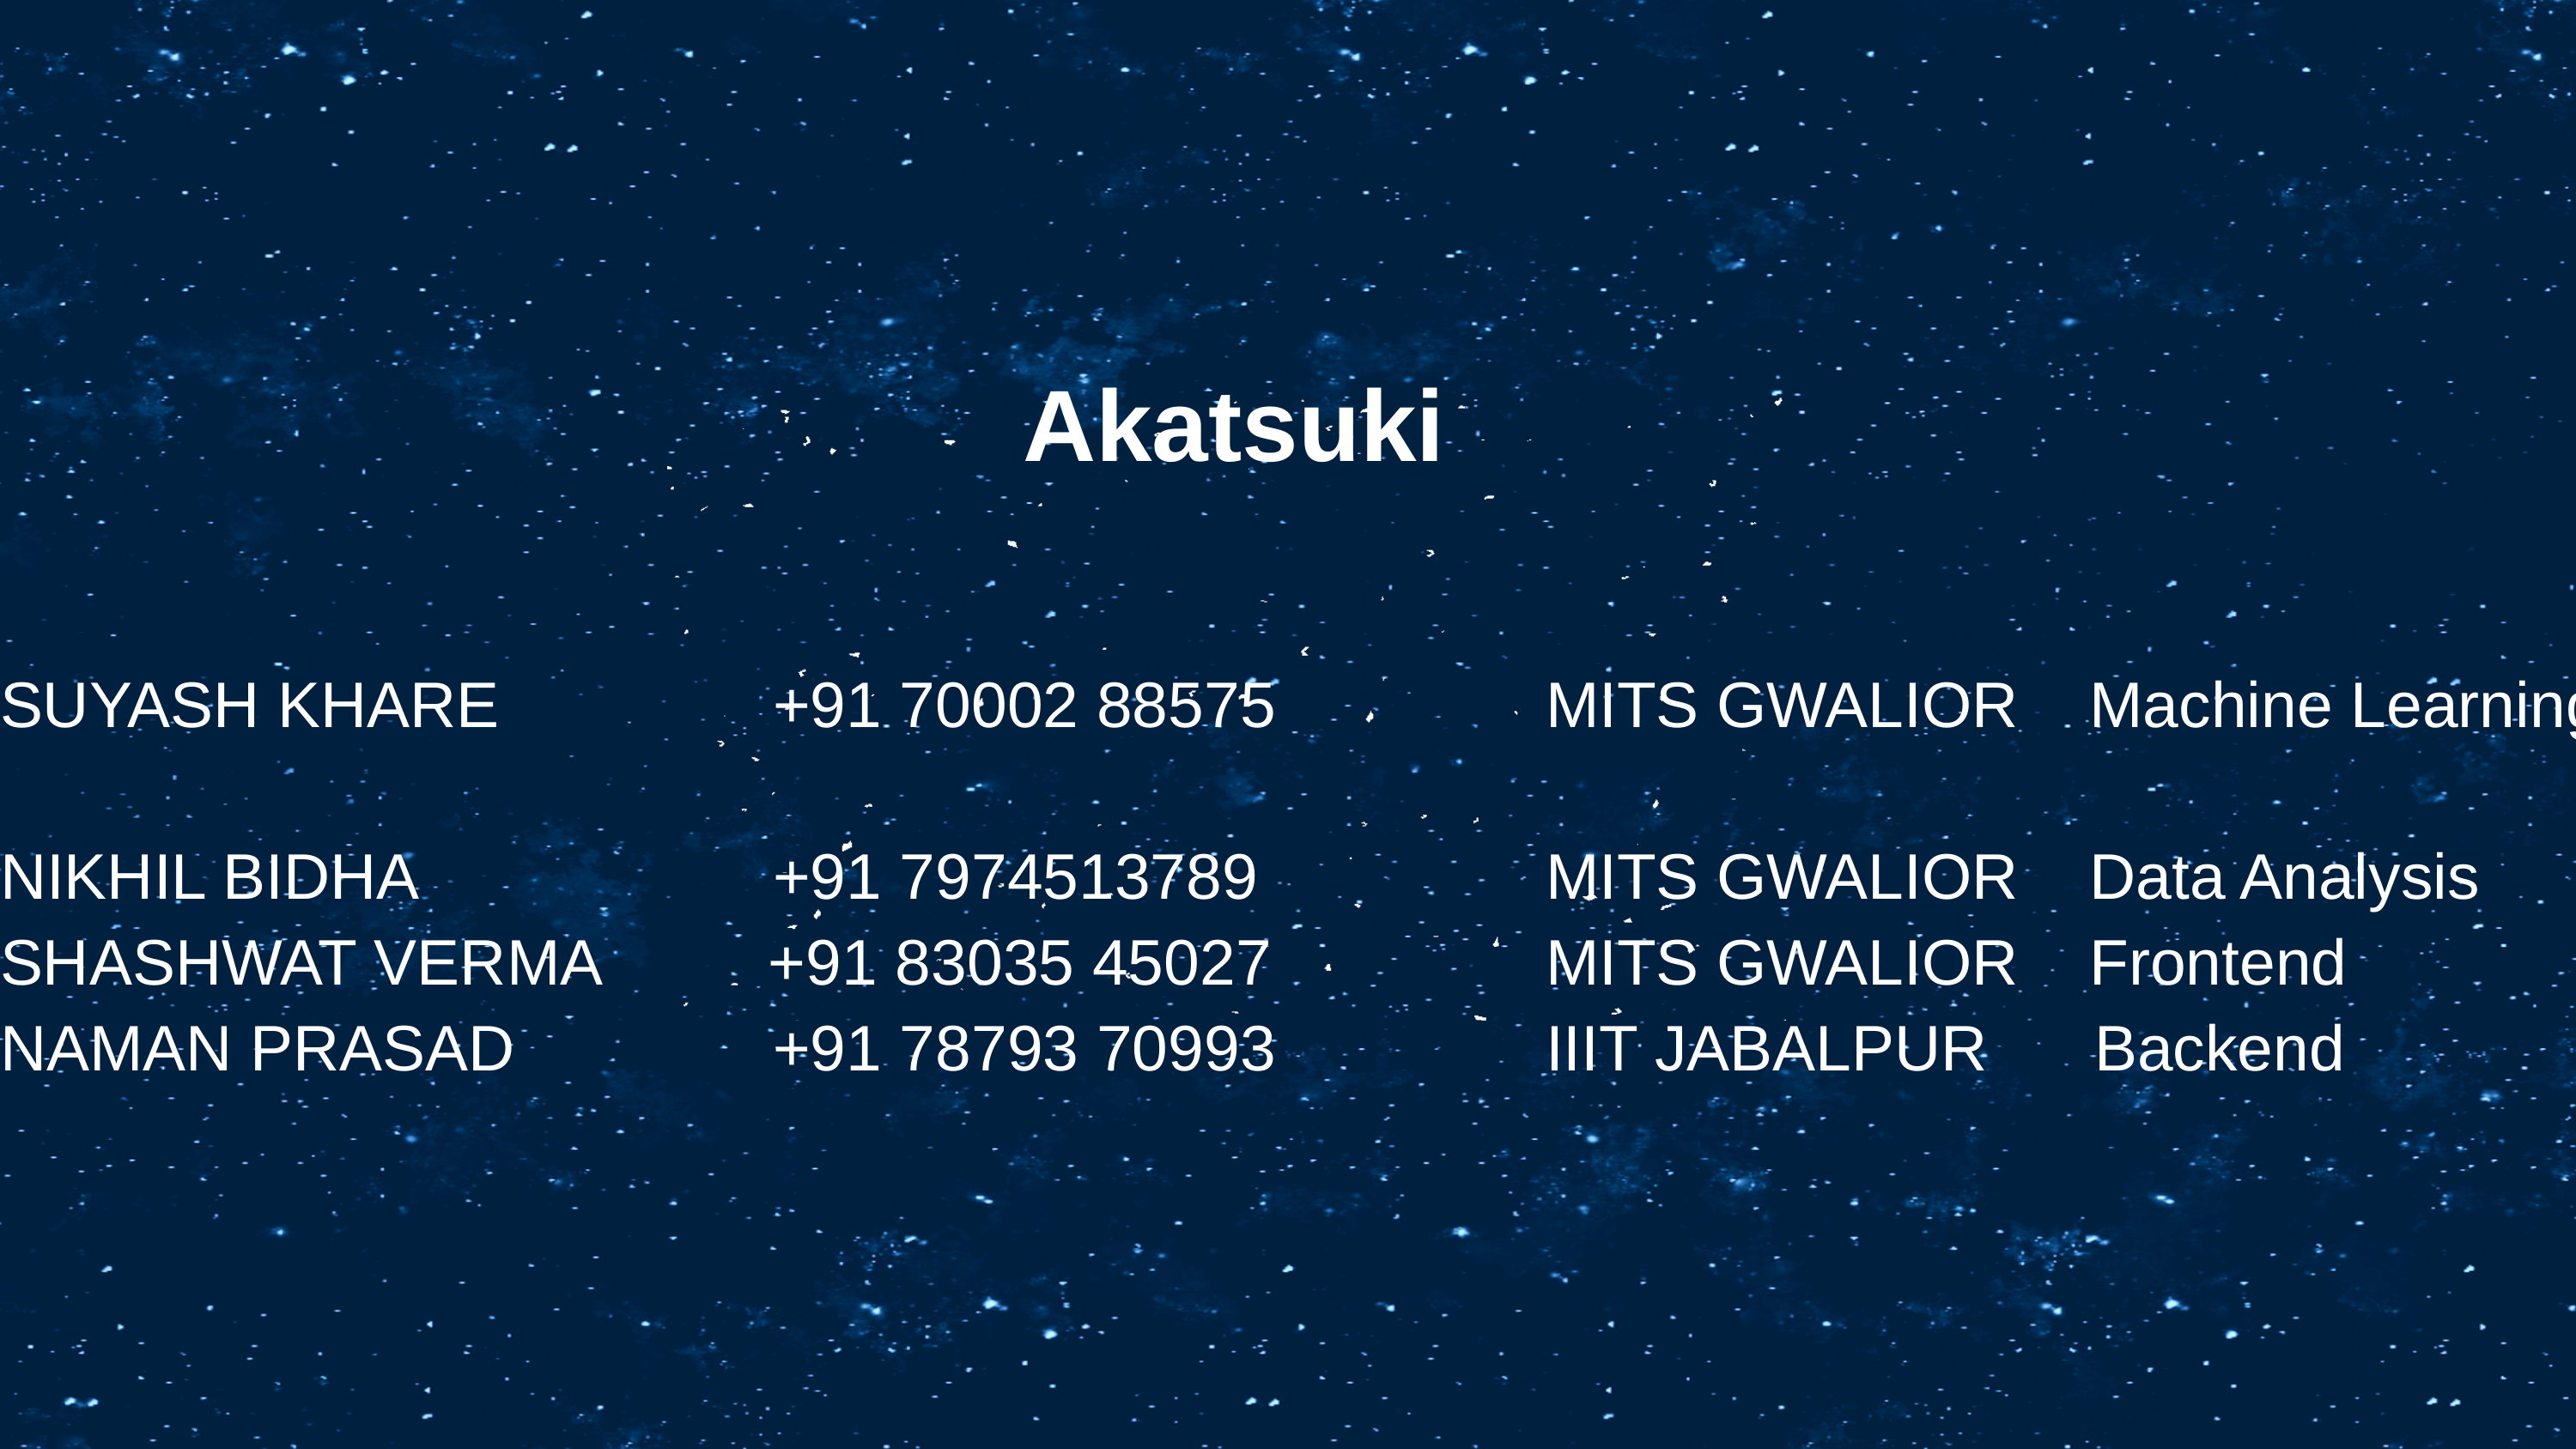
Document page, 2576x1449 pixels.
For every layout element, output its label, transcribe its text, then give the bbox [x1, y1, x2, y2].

text_box SUYASH KHARE +91 70002 88575 MITS GWALIOR Machine Learning NIKHIL BIDHA +91 7974513789 MITS GWALIOR Data Analysis SHASHWAT VERMA +91 83035 45027 MITS GWALIOR Frontend NAMAN PRASAD +91 78793 70993 IIIT JABALPUR Backend [0, 654, 2576, 1449]
text_box [0, 0, 2576, 654]
text_box Akatsuki [605, 349, 1892, 482]
picture [665, 393, 1786, 1021]
